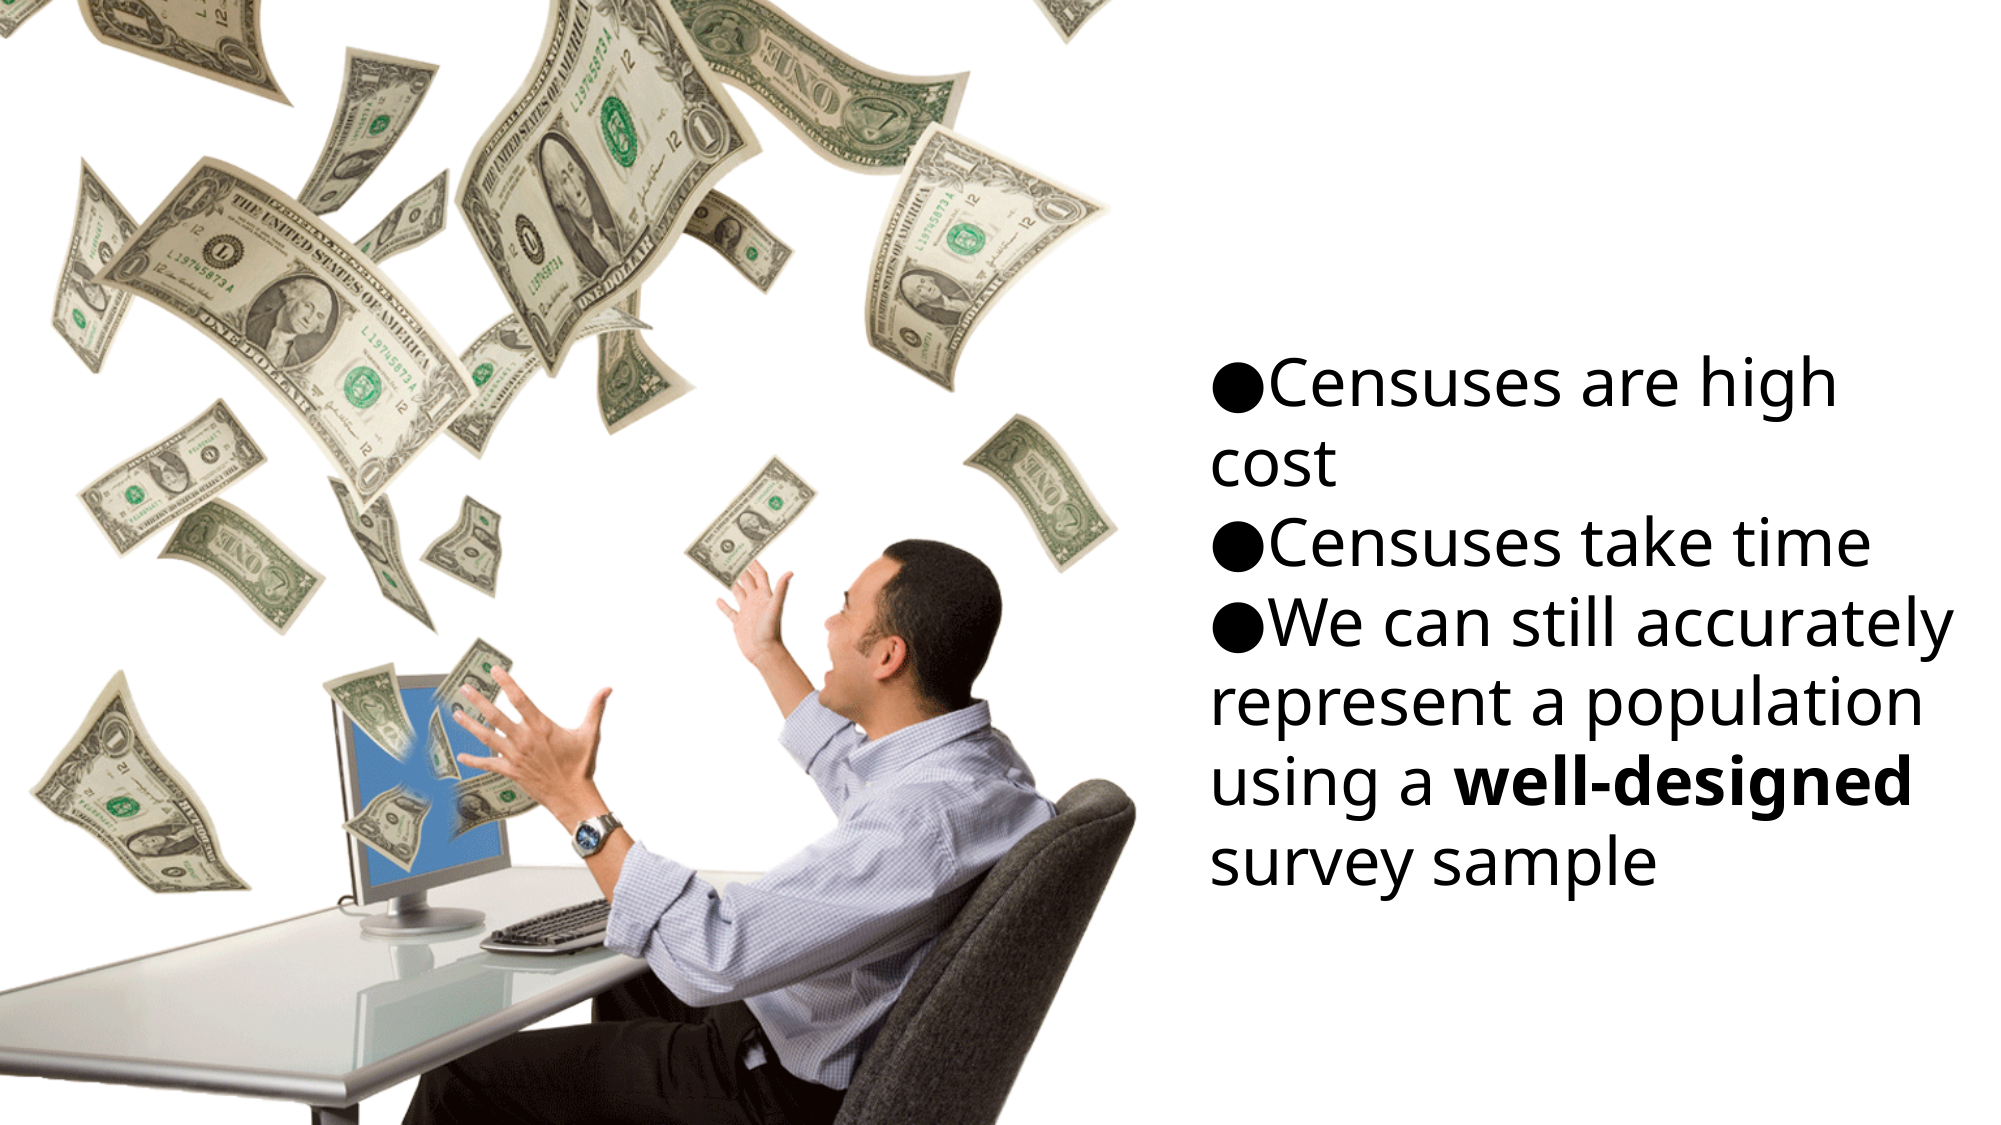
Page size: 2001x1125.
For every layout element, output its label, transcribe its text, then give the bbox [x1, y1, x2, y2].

text_box Censuses are high cost Censuses take time We can still accurately represent a population using a well-designed survey sample [1194, 332, 2000, 907]
picture [0, 0, 1171, 1125]
